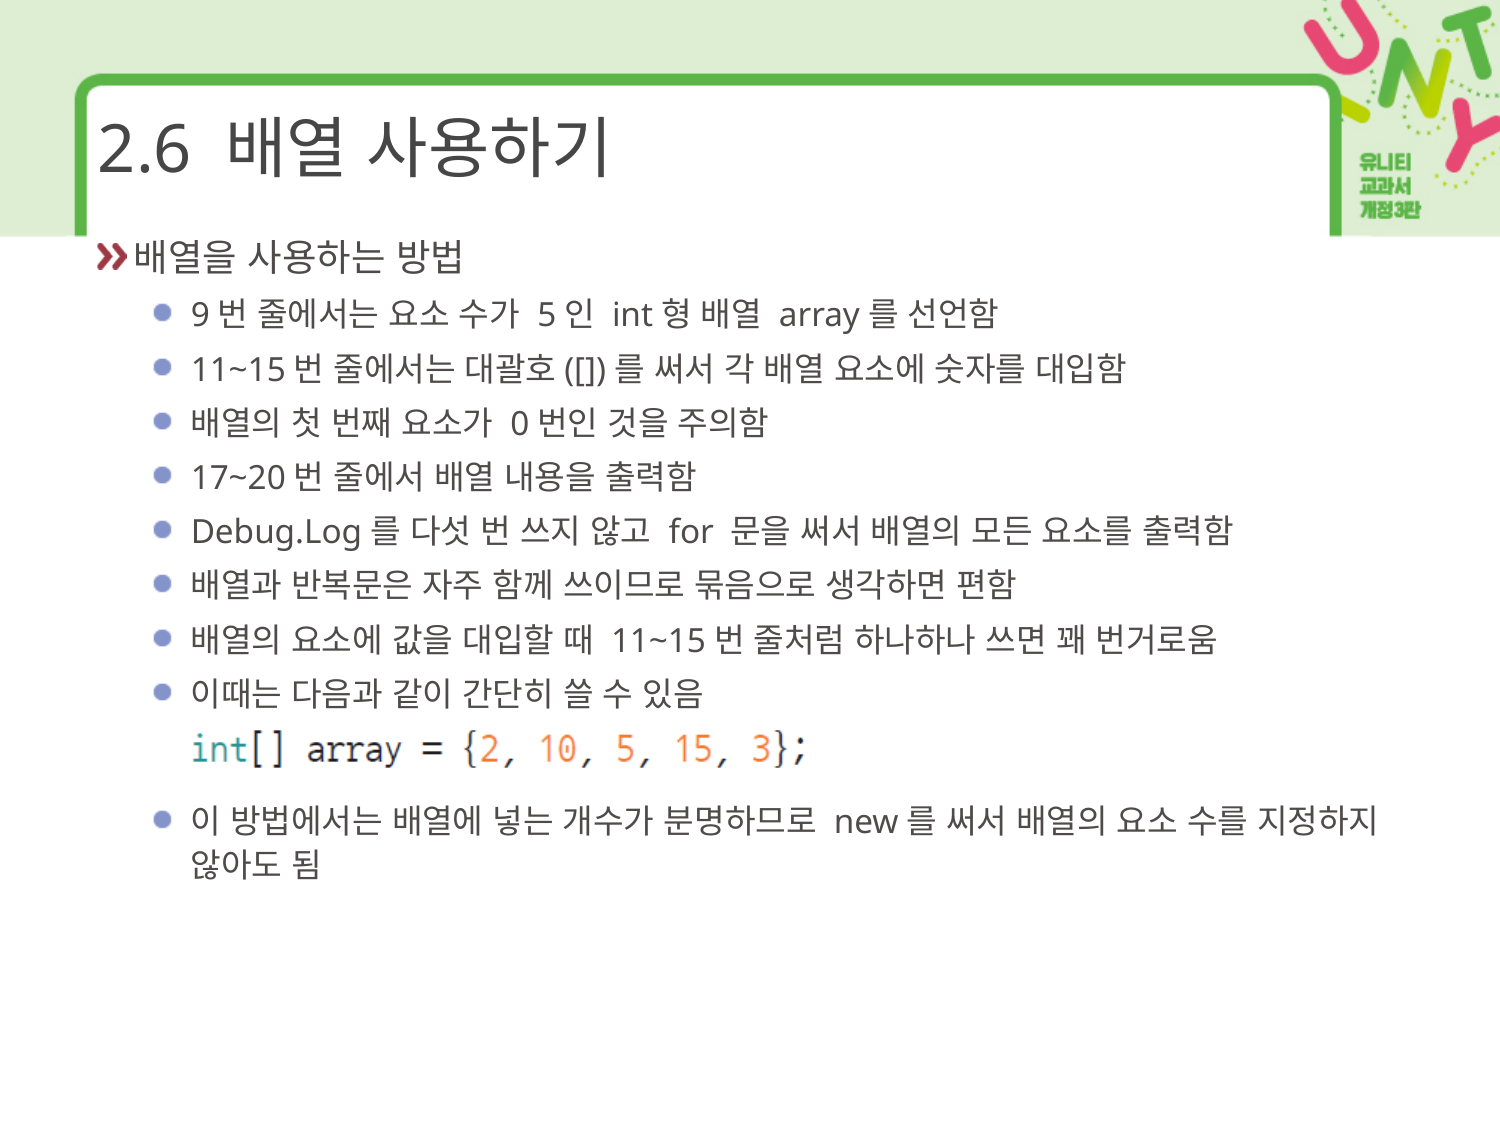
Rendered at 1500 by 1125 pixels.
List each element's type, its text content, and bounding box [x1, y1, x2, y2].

title 2.6 배열 사용하기 [82, 61, 1413, 193]
picture [0, 0, 1500, 1125]
list 배열을 사용하는 방법 9번 줄에서는 요소 수가 5인 int형 배열 array를 선언함 11~15번 줄에서는 대괄호([])를 써서 각 배열 요소에 숫자를 대입함 배열의 첫 번째 요소가 0번인 것을 주의함 17~20번 줄에서 배열 내용을 출력함 Debug.Log를 다섯 번 쓰지 않고 for 문을 써서 배열의 모든 요소를 출력함 배열과 반복문은 자주 함께 쓰이므로 묶음으로 생각하면 편함 배열의 요소에 값을 대입할 때 11~15번 줄처럼 하나하나 쓰면 꽤 번거로움 이때는 다음과 같이 간단히 쓸 수 있음 이 방법에서는 배열에 넣는 개수가 분명하므로 new를 써서 배열의 요소 수를 지정하지 않아도 됨 [81, 222, 1412, 1037]
